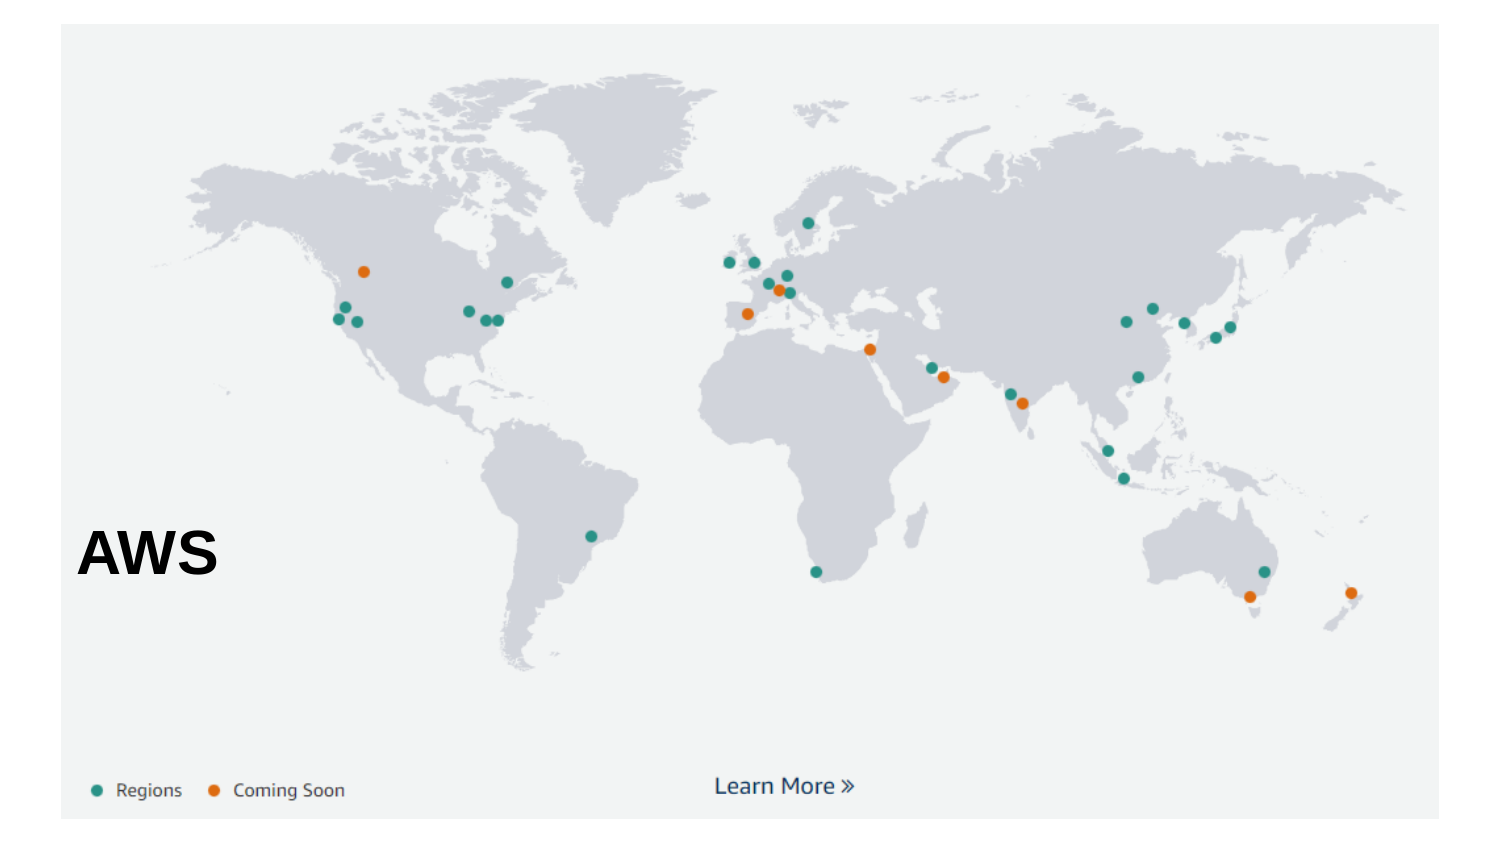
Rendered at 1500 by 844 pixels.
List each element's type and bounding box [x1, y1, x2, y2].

picture [61, 24, 1439, 819]
